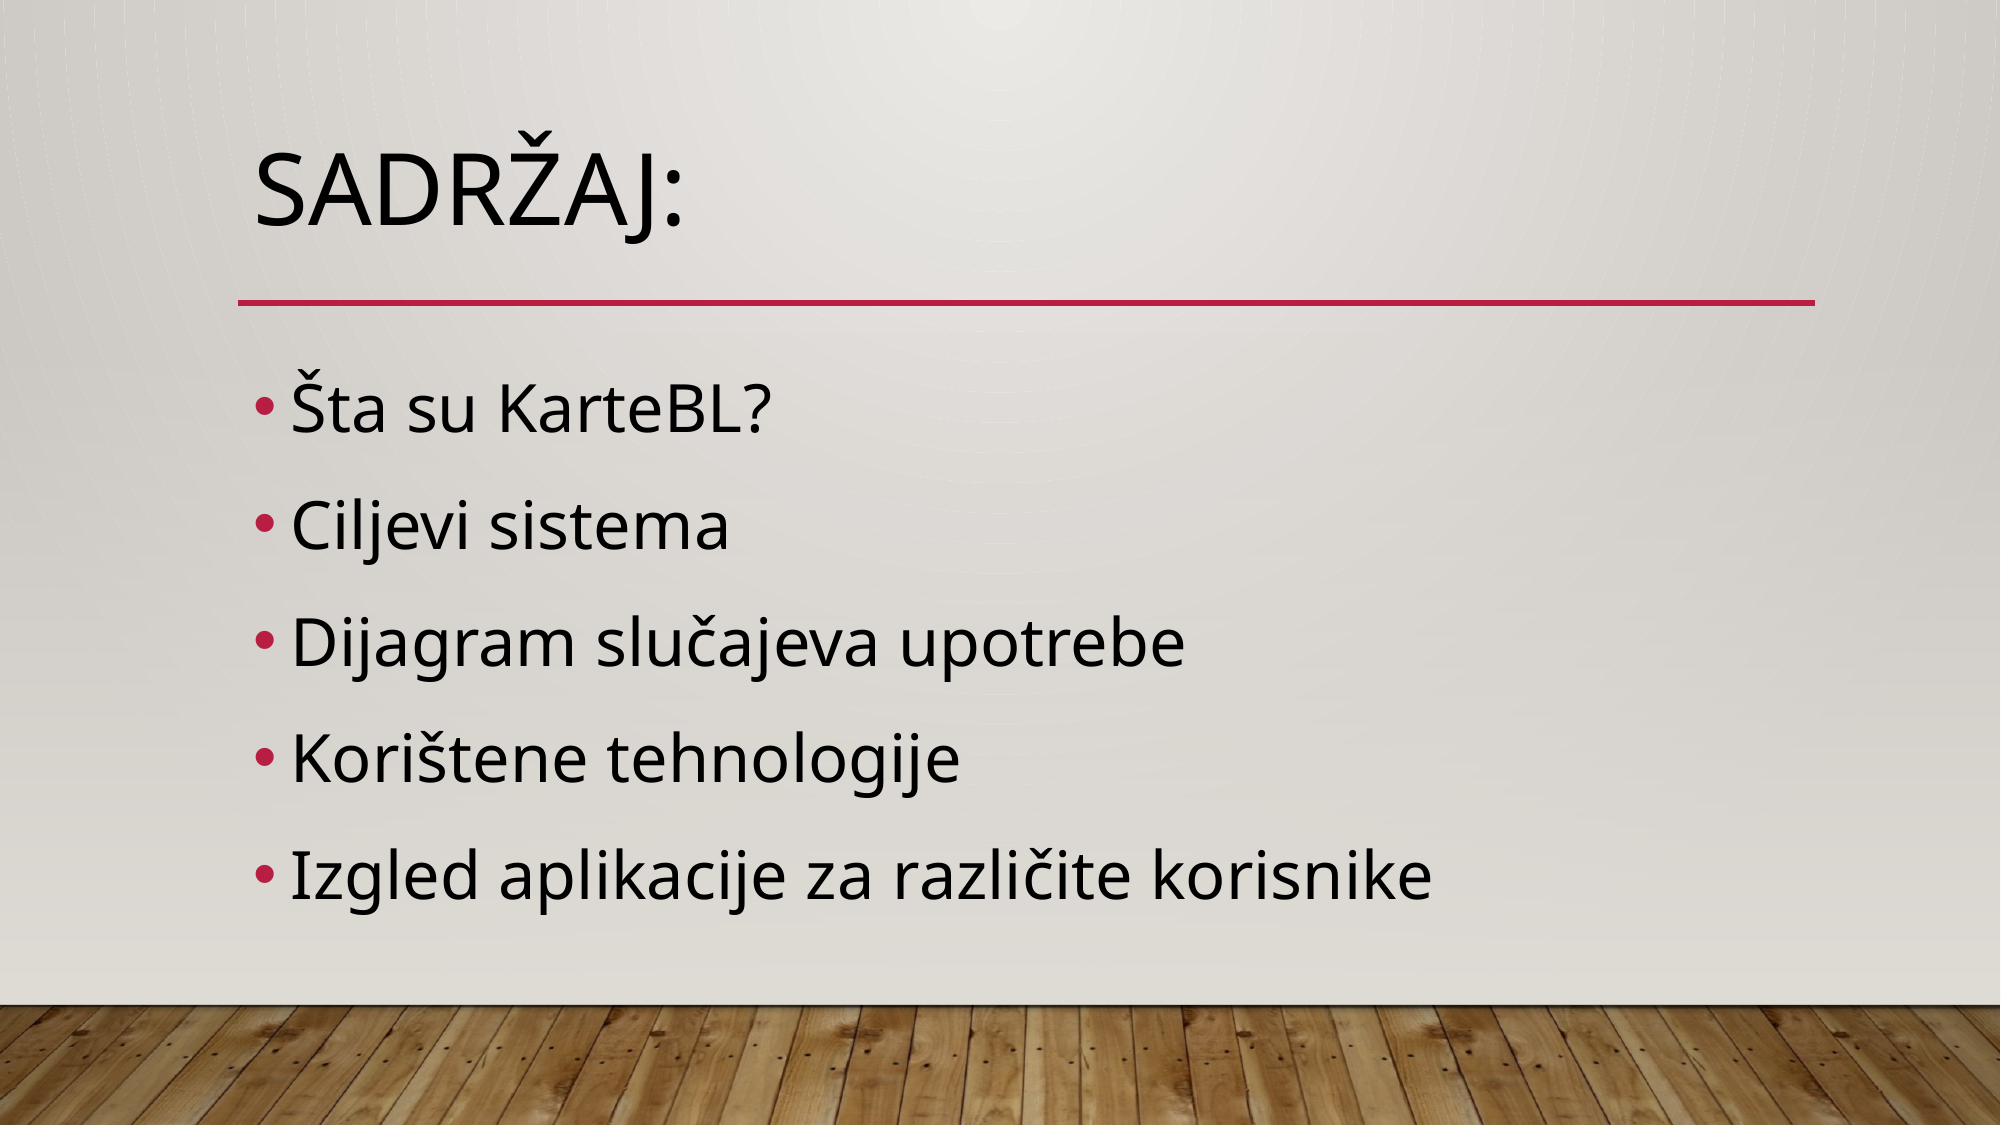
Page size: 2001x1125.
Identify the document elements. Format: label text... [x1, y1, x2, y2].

title Sadržaj: [238, 131, 1814, 305]
list Šta su KarteBL? Ciljevi sistema Dijagram slučajeva upotrebe Korištene tehnologije Izgled aplikacije za različite korisnike [238, 342, 1814, 1038]
picture [0, 1005, 2000, 1125]
